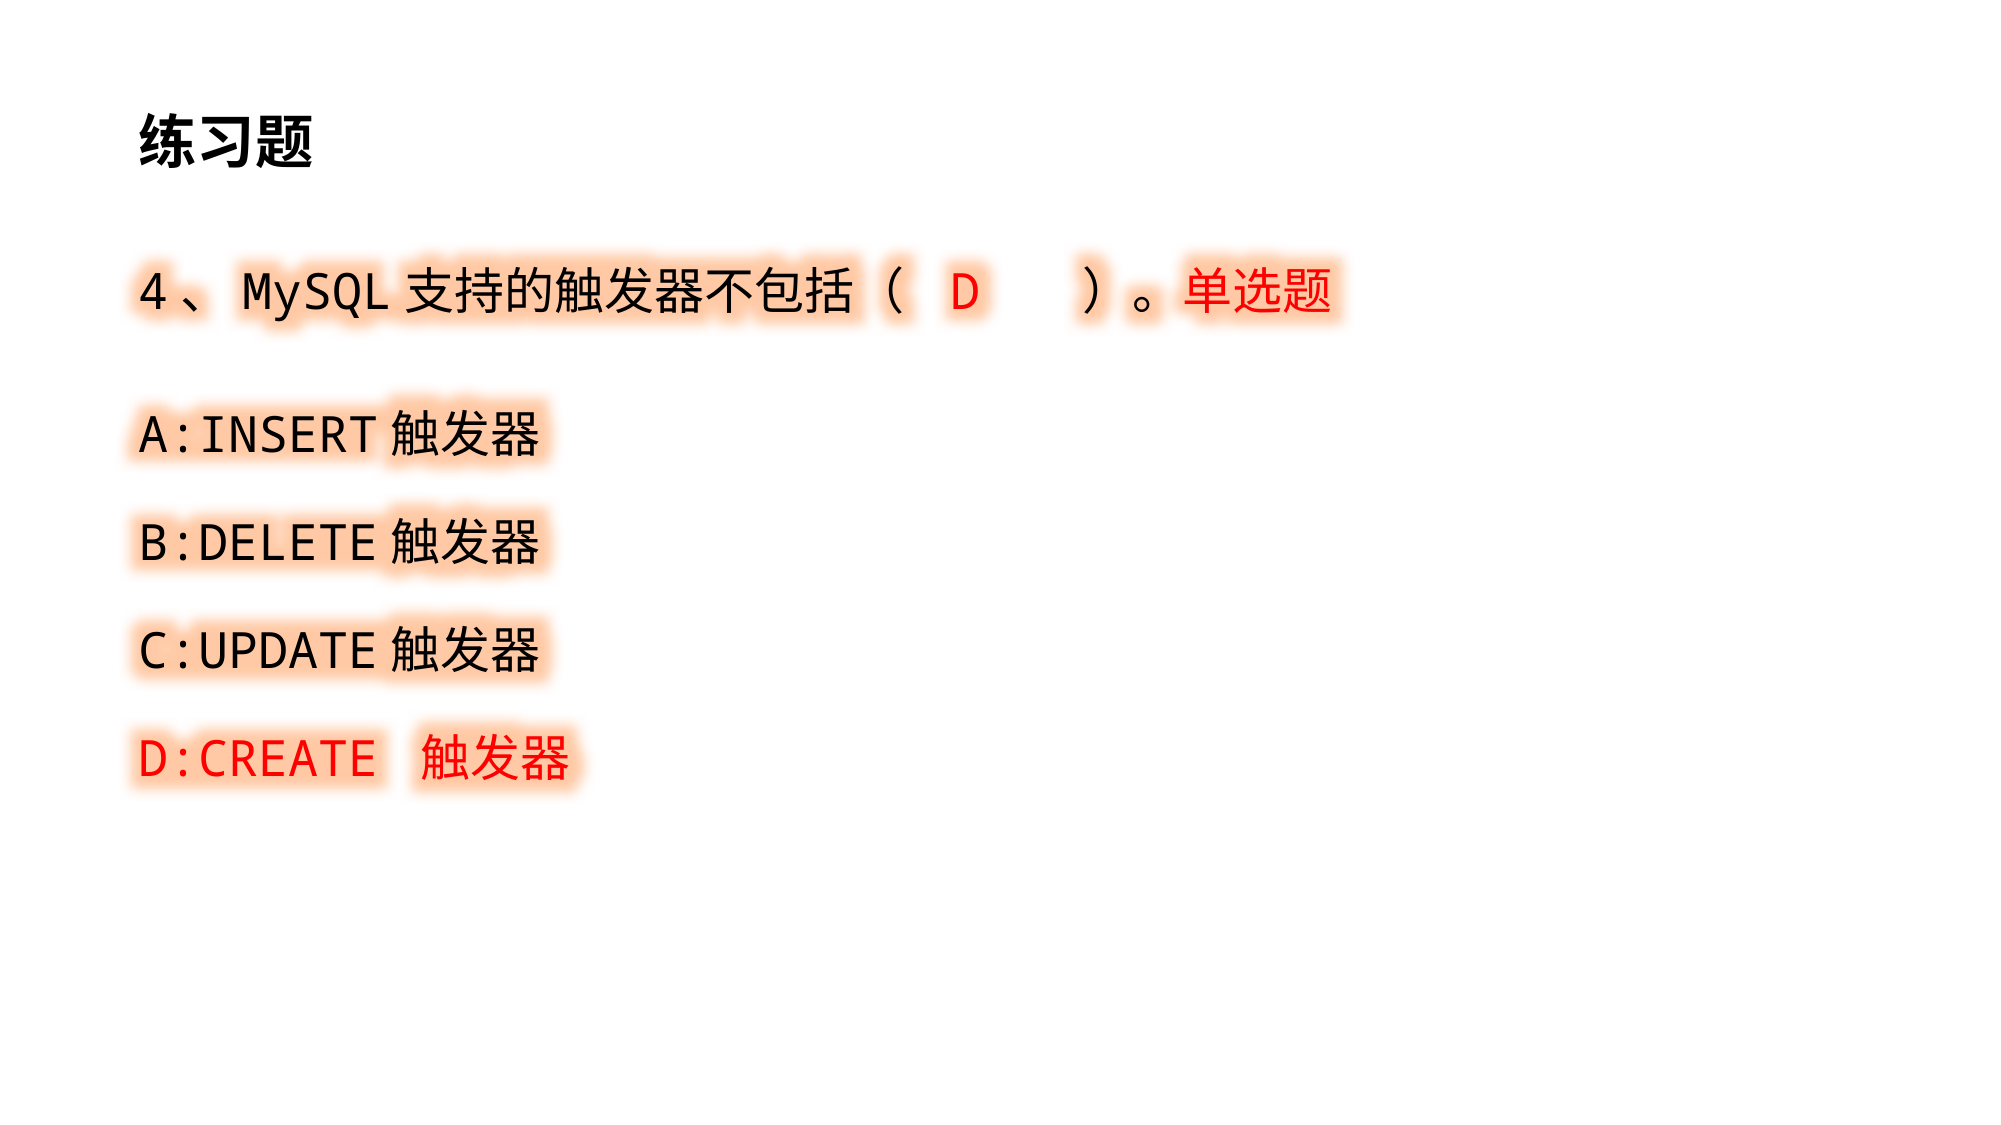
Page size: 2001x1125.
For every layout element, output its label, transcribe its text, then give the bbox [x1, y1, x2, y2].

text_box 练习题 [120, 95, 1568, 184]
text_box 4、MySQL支持的触发器不包括（ D ）。单选题 A:INSERT触发器 B:DELETE触发器 C:UPDATE触发器 D:CREATE 触发器 [120, 219, 1839, 1047]
text_box 使用CREATE TRIGGER语句创建触发器 [113, 212, 1847, 1055]
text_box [117, 216, 1843, 1051]
